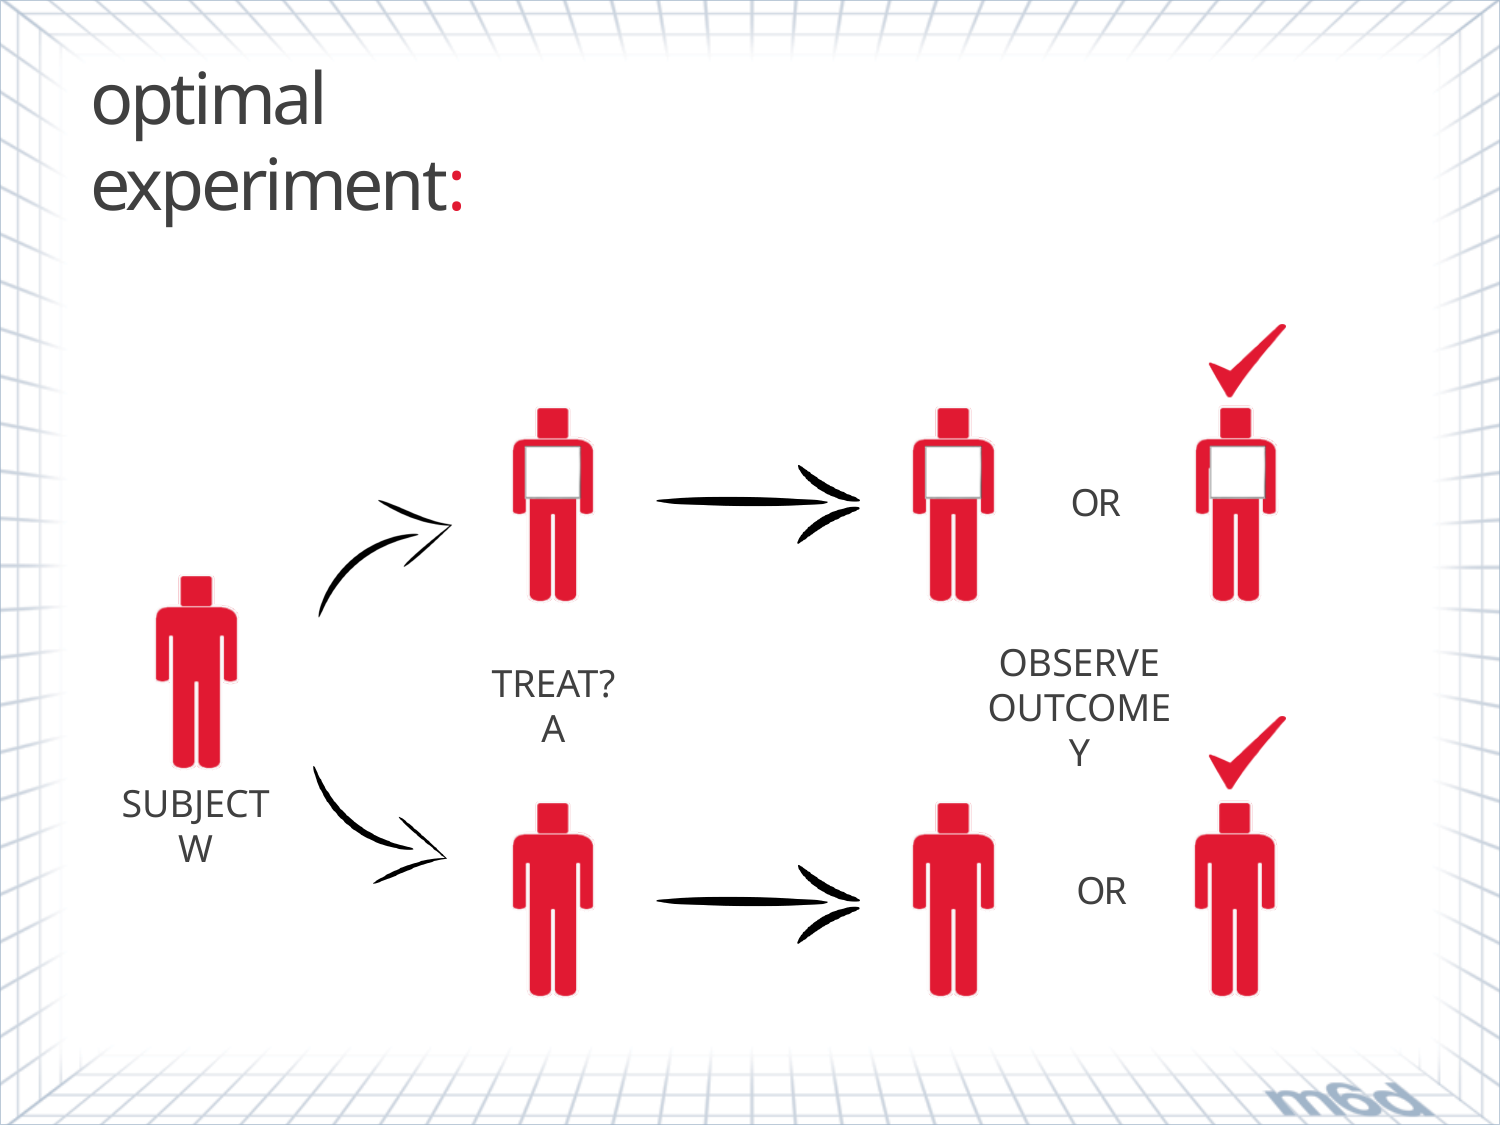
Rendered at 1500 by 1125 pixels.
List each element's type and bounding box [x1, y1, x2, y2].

text_box [153, 324, 1287, 999]
picture [0, 0, 1500, 1125]
